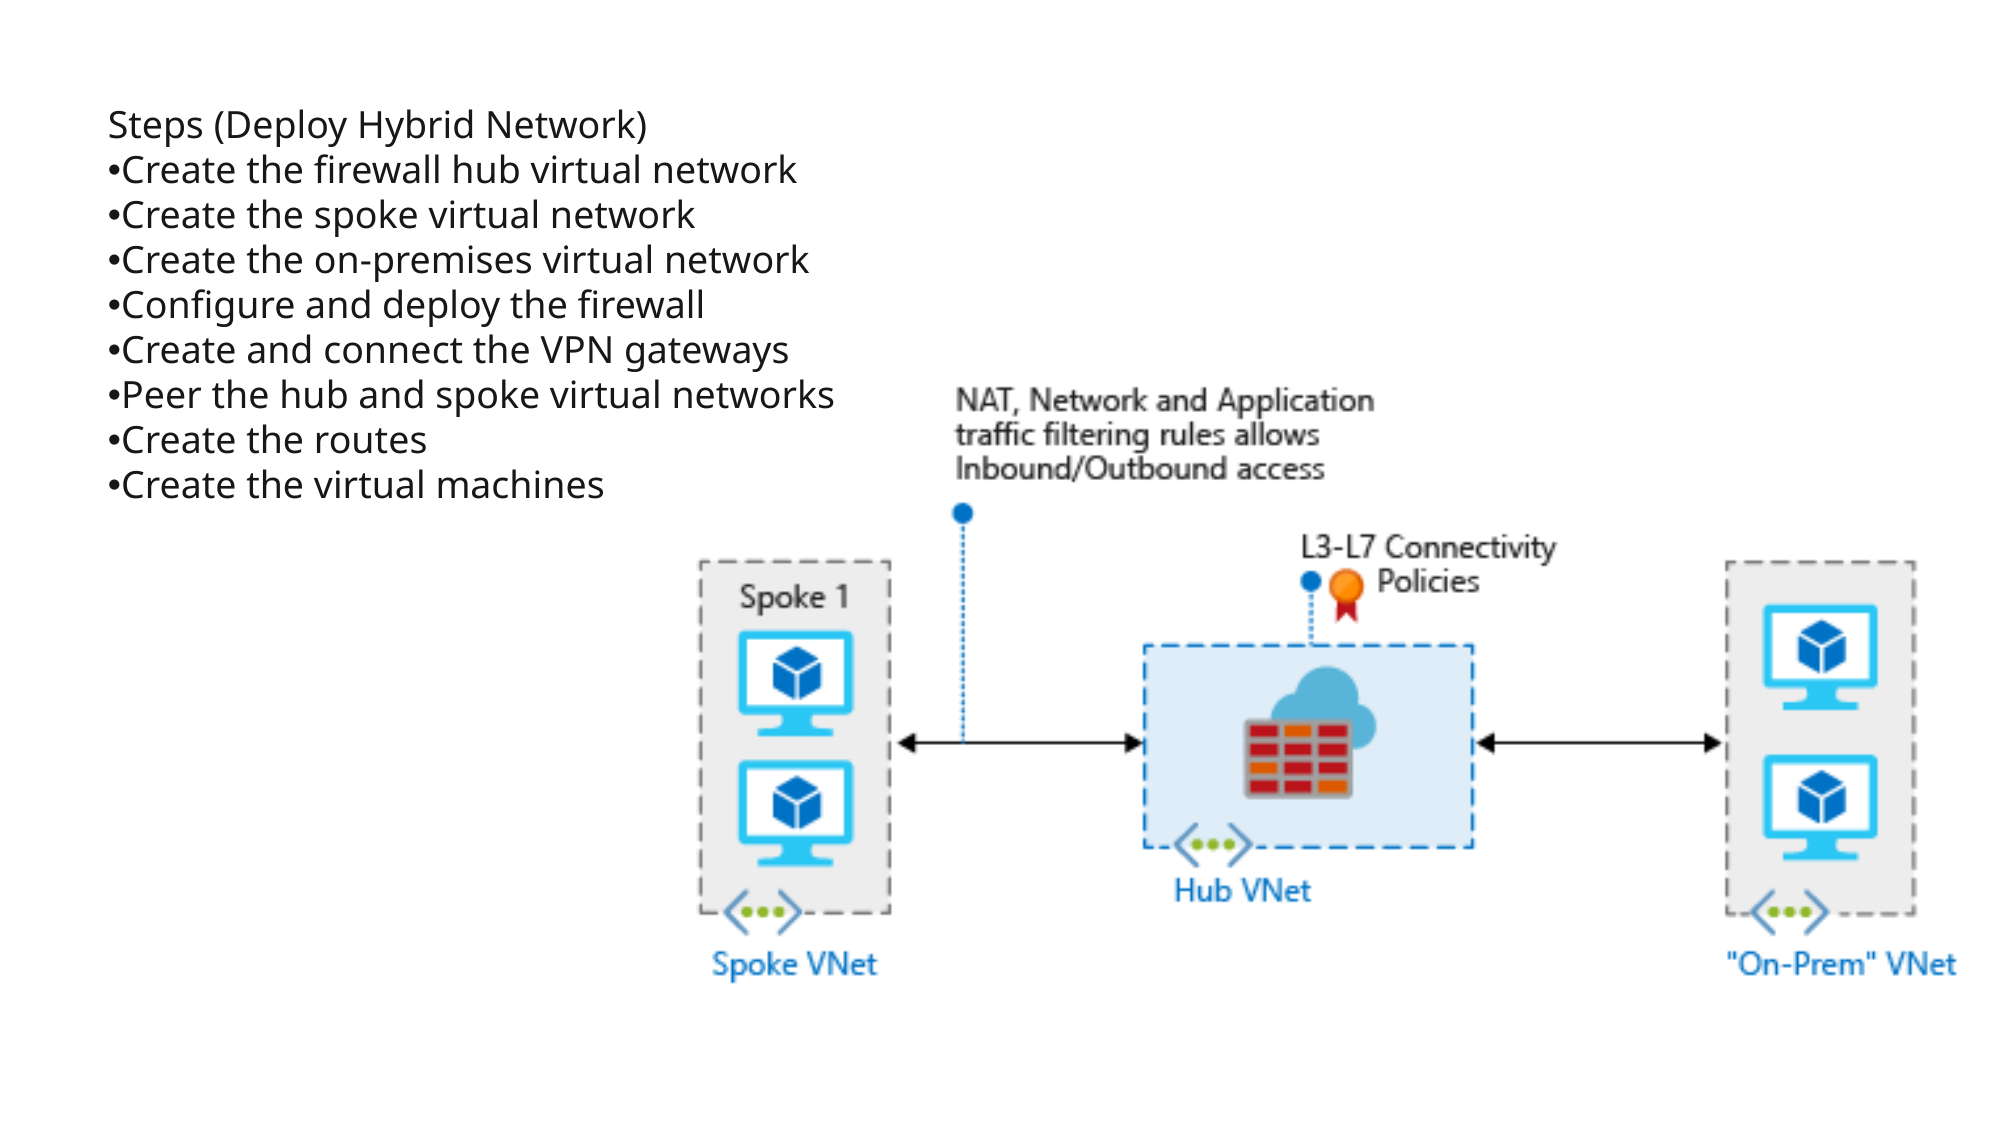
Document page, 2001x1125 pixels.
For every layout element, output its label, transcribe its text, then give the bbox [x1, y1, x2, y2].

text_box Steps (Deploy Hybrid Network) Create the firewall hub virtual network Create the spoke virtual network Create the on-premises virtual network Configure and deploy the firewall Create and connect the VPN gateways Peer the hub and spoke virtual networks Create the routes Create the virtual machines [93, 94, 1093, 514]
picture [689, 383, 1978, 1002]
